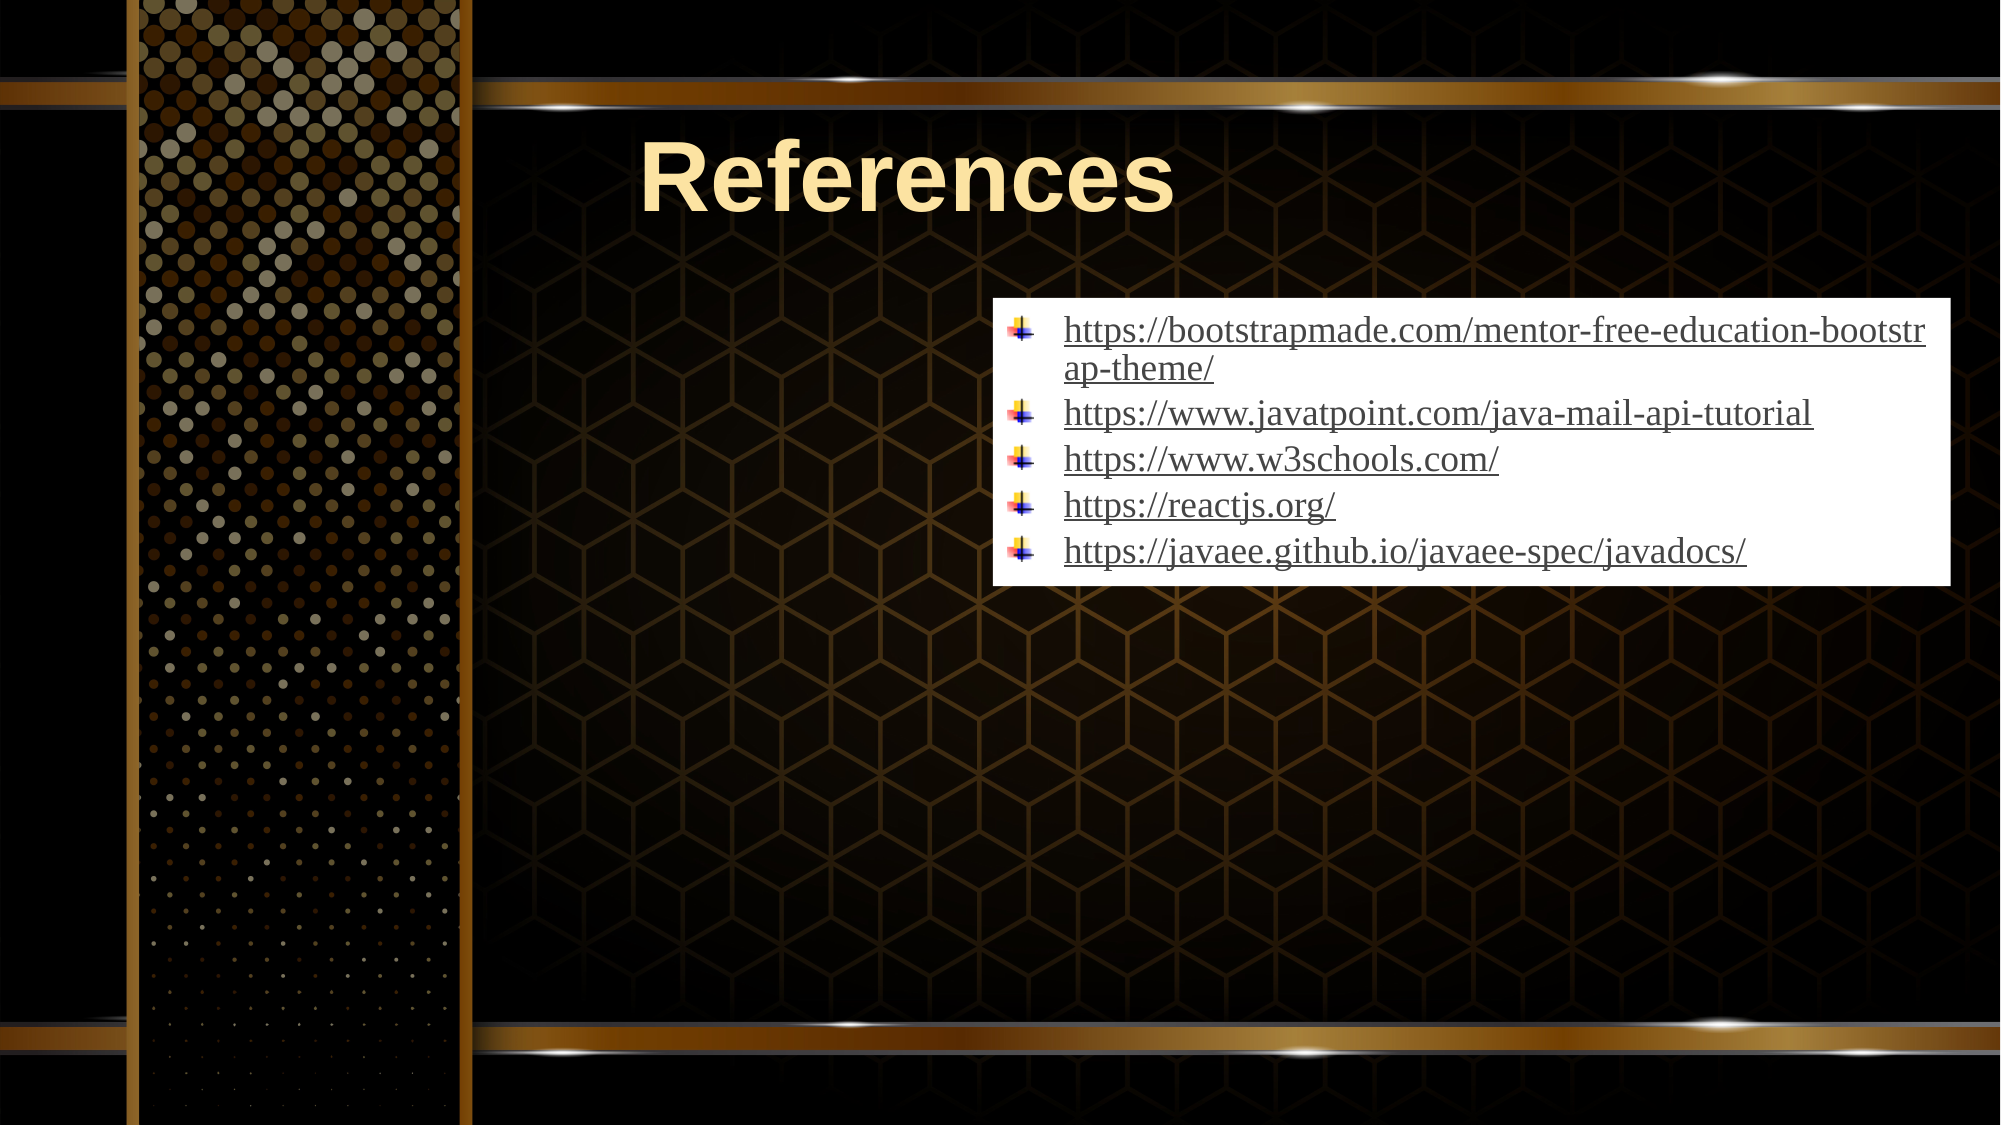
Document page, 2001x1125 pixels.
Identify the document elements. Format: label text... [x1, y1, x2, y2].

text_box https://bootstrapmade.com/mentor-free-education-bootstrap-theme/ https://www.javatpoint.com/java-mail-api-tutorial https://www.w3schools.com/ https://reactjs.org/ https://javaee.github.io/javaee-spec/javadocs/ [992, 297, 1951, 587]
picture [1007, 489, 1034, 516]
picture [1007, 443, 1034, 470]
text_box References [346, 103, 1521, 239]
picture [1007, 397, 1034, 425]
picture [1007, 314, 1034, 341]
picture [1007, 534, 1034, 562]
